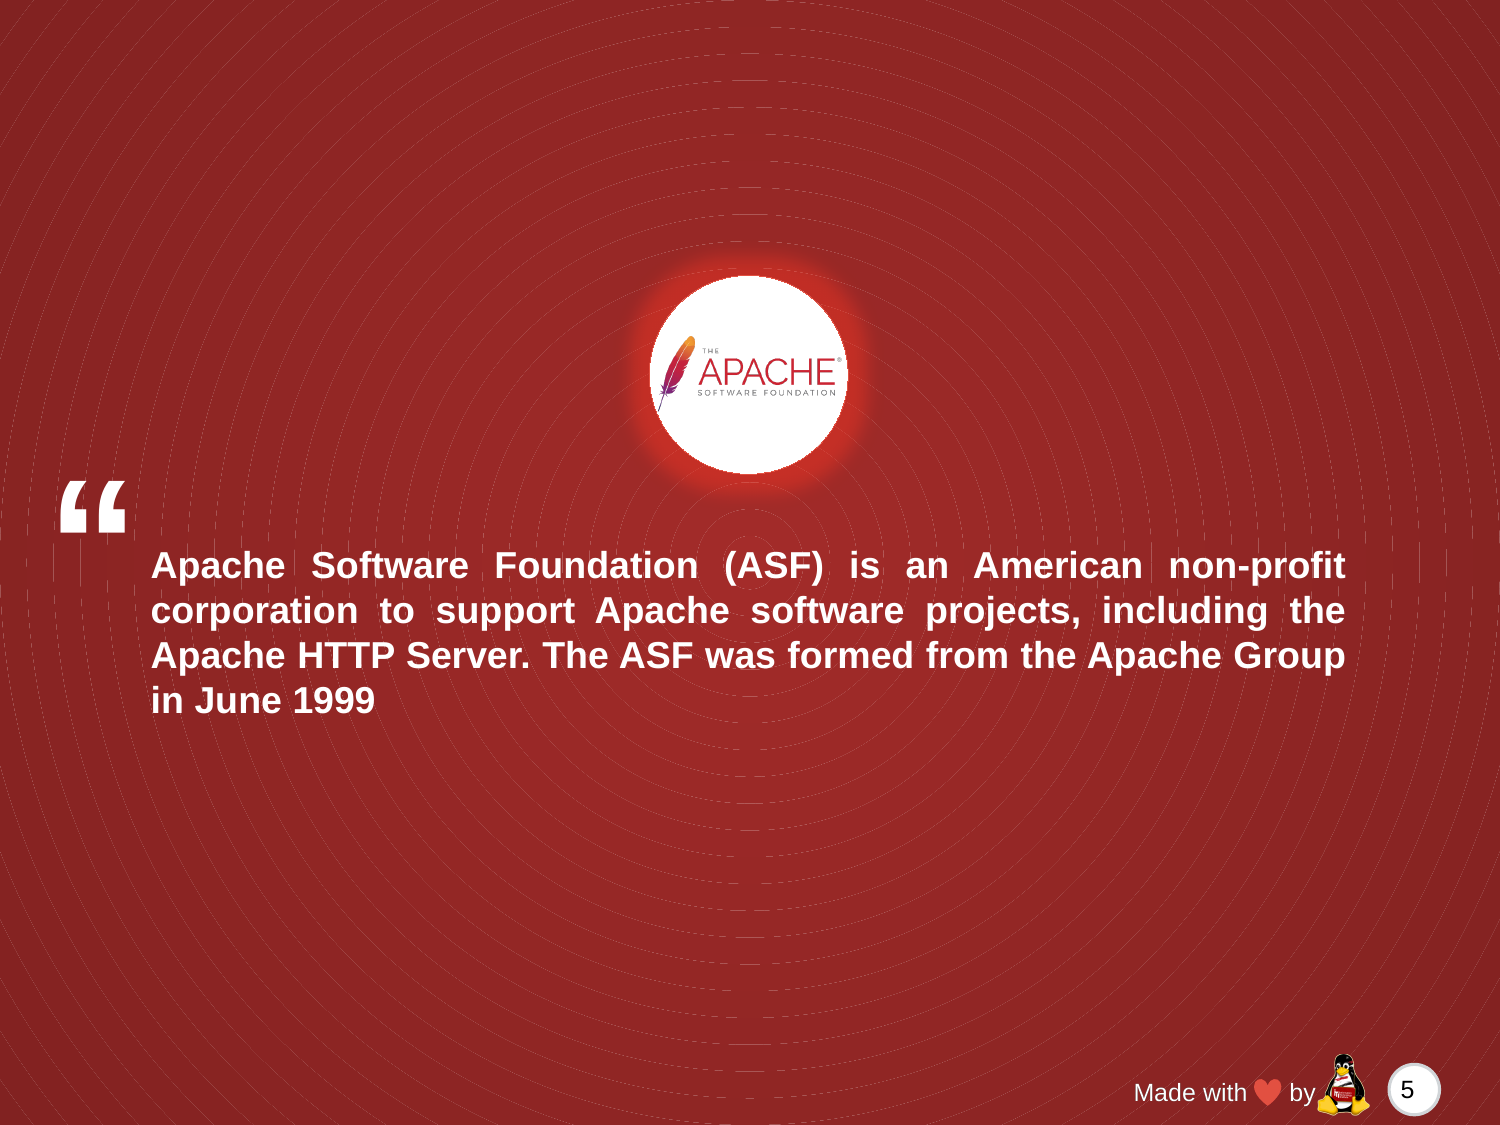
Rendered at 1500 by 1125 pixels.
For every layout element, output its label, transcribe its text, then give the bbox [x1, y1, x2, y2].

picture [654, 336, 843, 414]
title Apache Software Foundation (ASF) is an American non-profit corporation to support Apache software projects, including the Apache HTTP Server. The ASF was formed from the Apache Group in June 1999 [150, 540, 1347, 722]
text_box [843, 343, 849, 407]
text_box “ [33, 416, 137, 652]
text_box [657, 275, 841, 336]
text_box [657, 414, 841, 475]
text_box [649, 344, 654, 406]
picture [1317, 1053, 1370, 1116]
slide_number 5 [1385, 1065, 1454, 1125]
